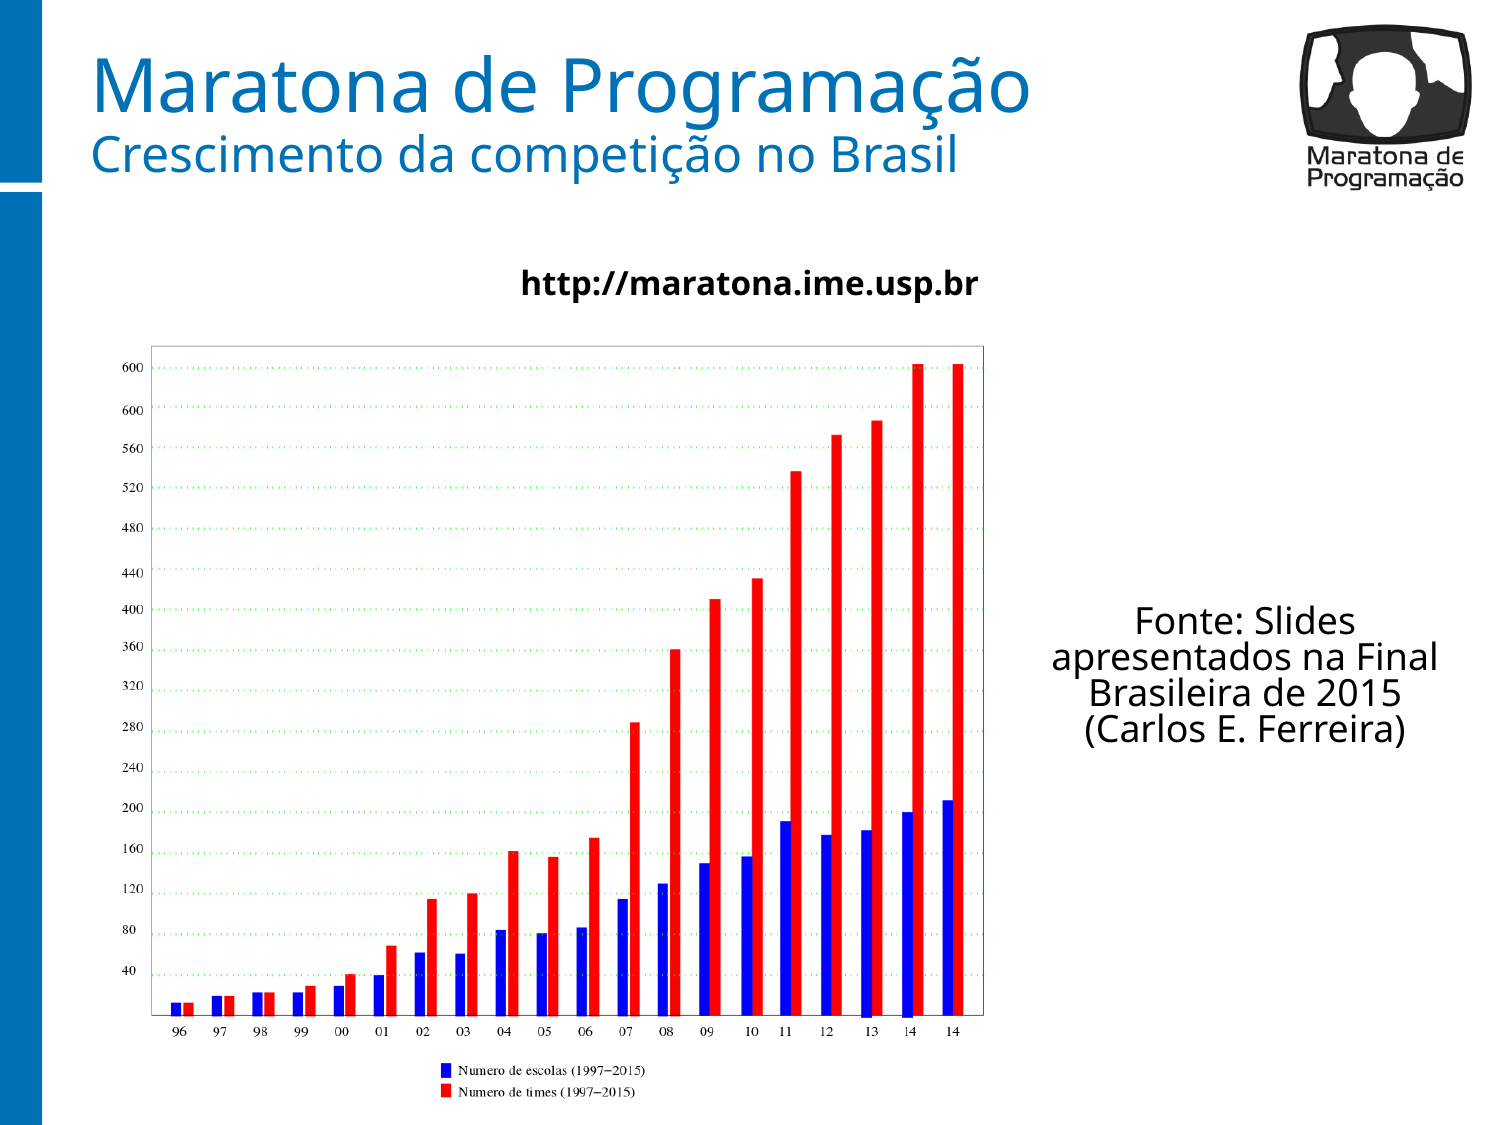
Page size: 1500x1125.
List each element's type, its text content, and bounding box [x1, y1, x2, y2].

text_box http://maratona.ime.usp.br [505, 262, 995, 310]
picture [1298, 24, 1472, 191]
title Maratona de Programação Crescimento da competição no Brasil [74, 44, 1293, 191]
text_box Fonte: Slides apresentados na Final Brasileira de 2015 (Carlos E. Ferreira) [1031, 598, 1460, 757]
picture [114, 337, 990, 1106]
